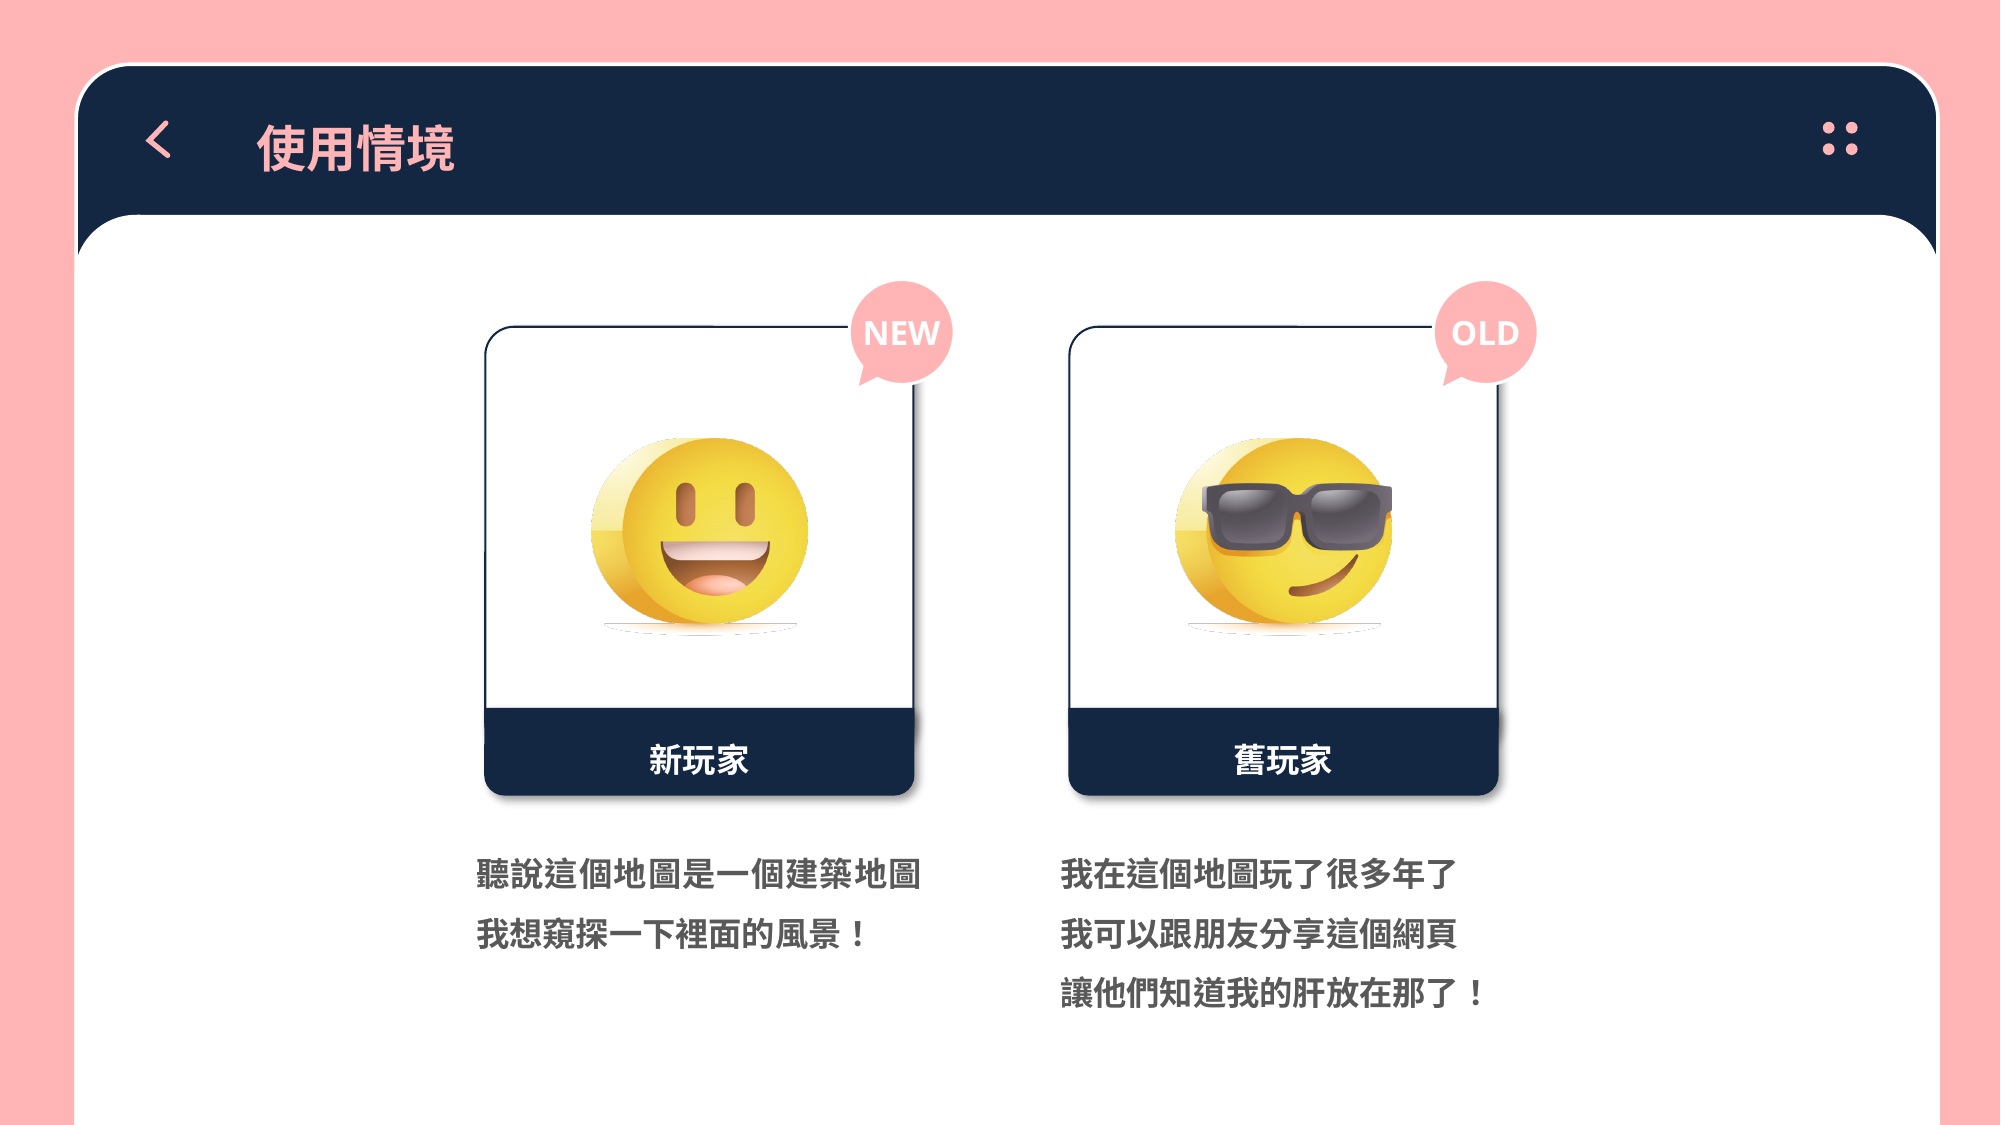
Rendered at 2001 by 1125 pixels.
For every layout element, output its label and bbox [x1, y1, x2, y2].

picture [591, 428, 808, 645]
picture [1175, 428, 1392, 645]
text_box [76, 64, 1938, 1125]
